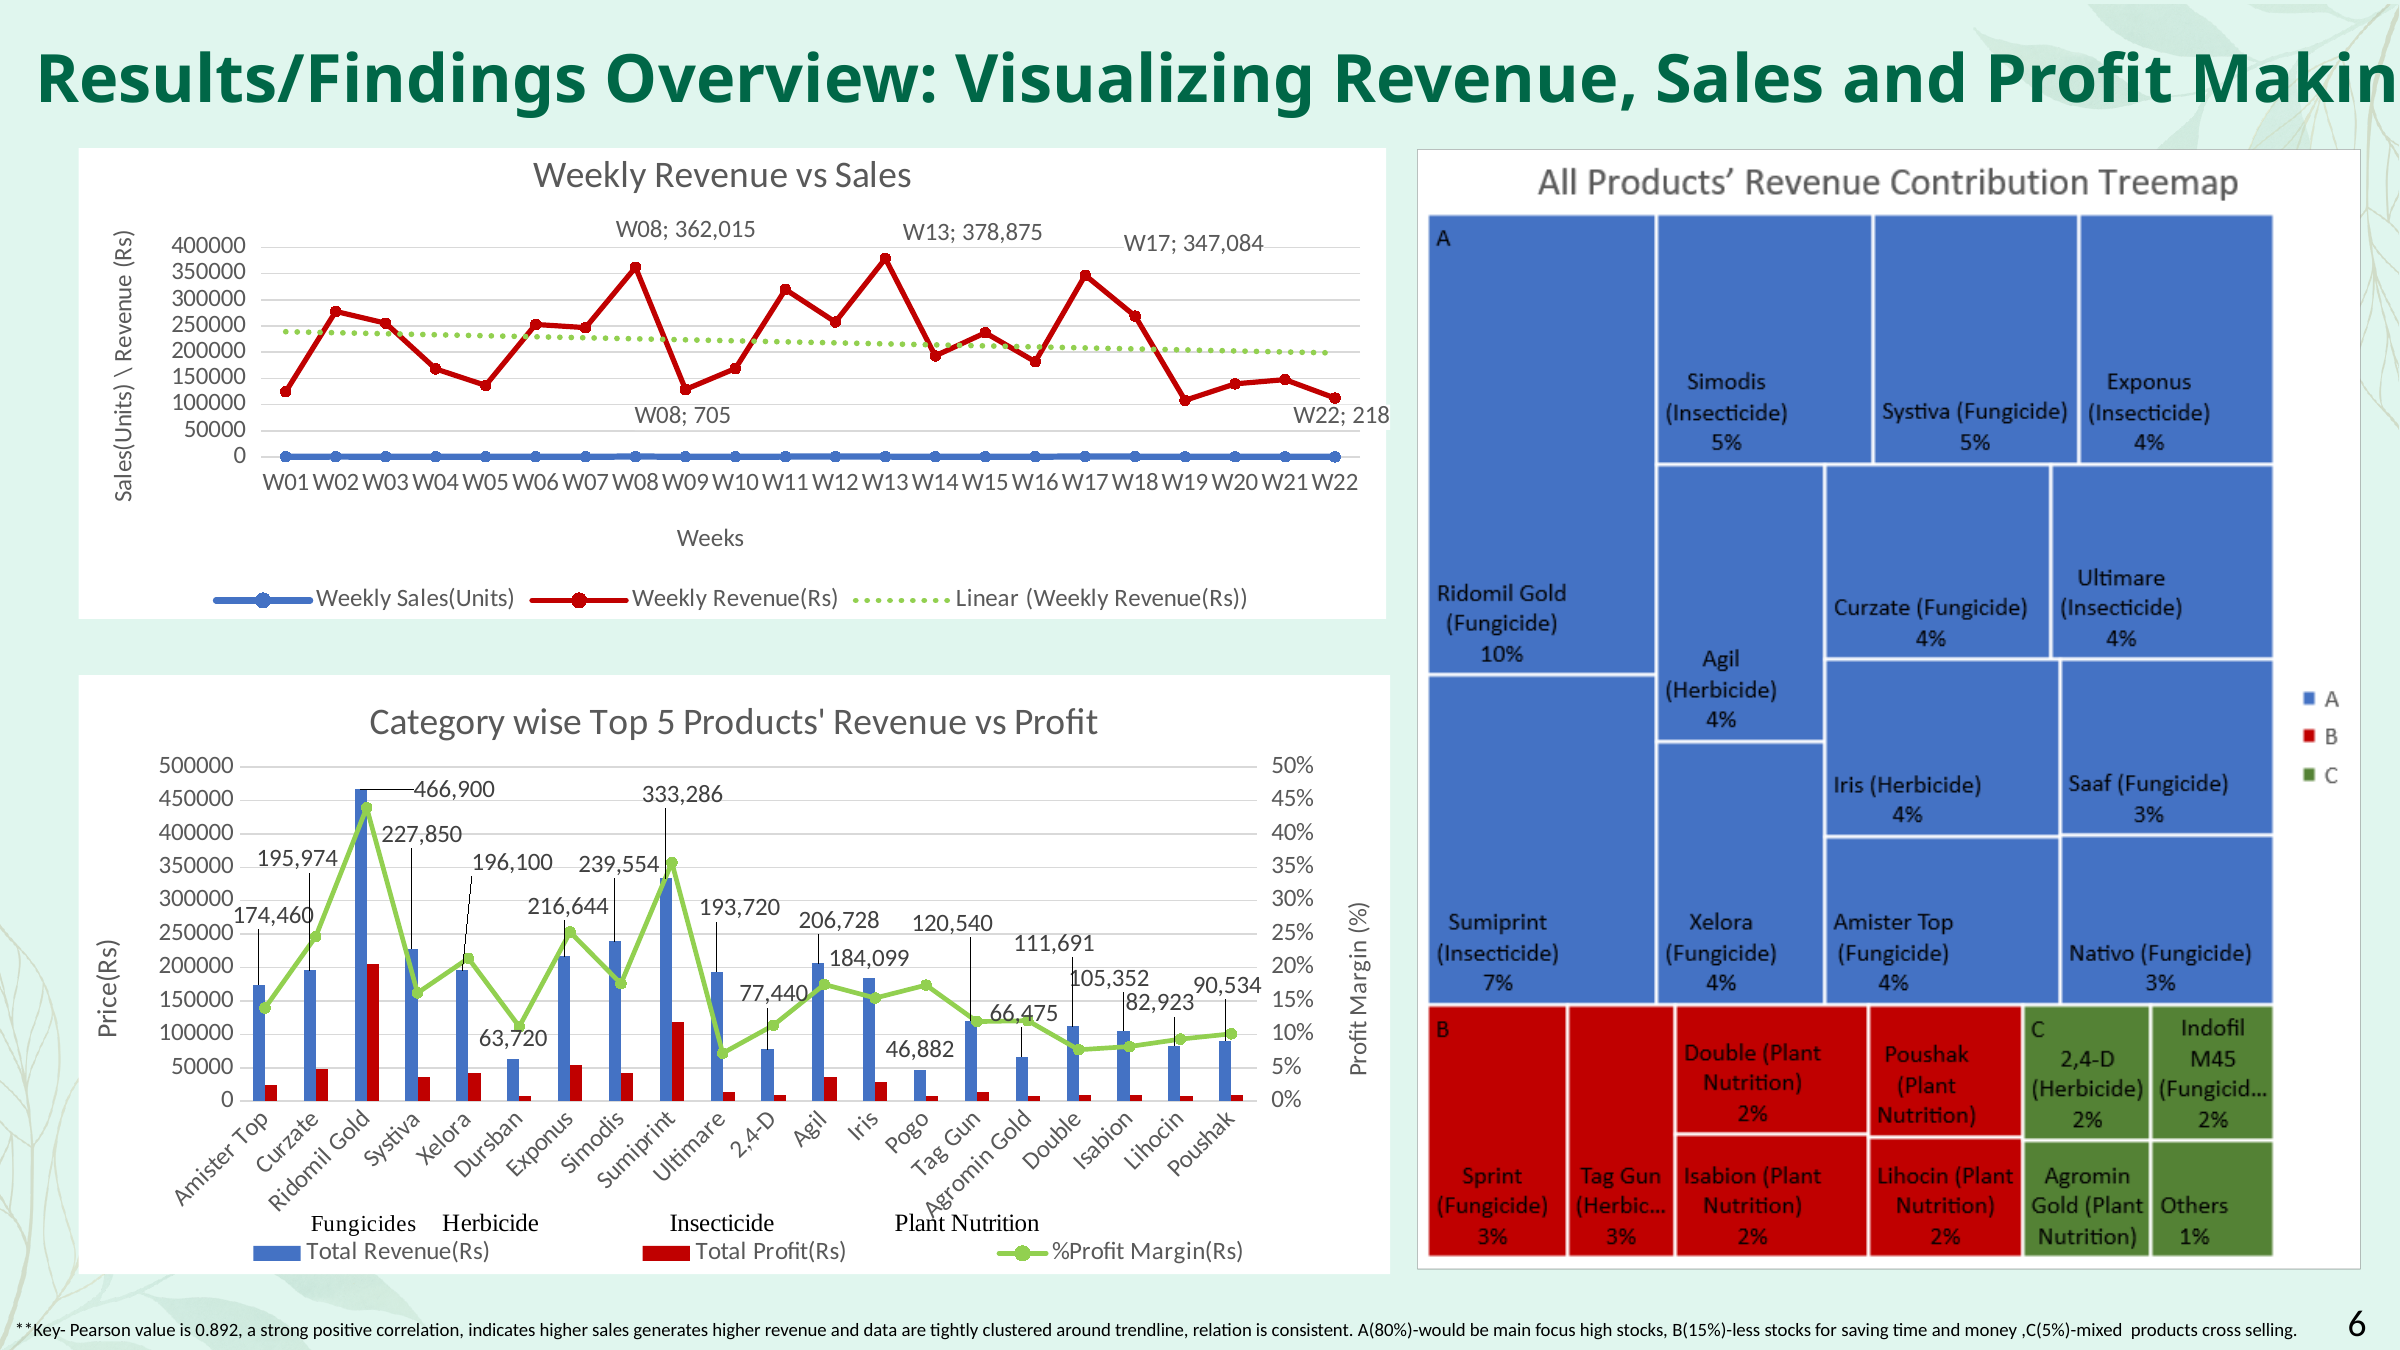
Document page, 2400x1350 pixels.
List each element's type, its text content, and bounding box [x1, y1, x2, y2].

text_box **Key- Pearson value is 0.892, a strong positive correlation, indicates higher sales generates higher revenue and data are tightly clustered around trendline, relation is consistent. A(80%)-would be main focus high stocks, B(15%)-less stocks for saving time and money ,C(5%)-mixed products cross selling. 6 [426, 1291, 2400, 1350]
chart [78, 674, 1391, 1275]
text_box Results/Findings Overview: Visualizing Revenue, Sales and Profit Making Products [35, 0, 2400, 117]
chart [78, 148, 1391, 619]
picture [1416, 4, 2398, 1274]
picture [0, 924, 426, 1350]
